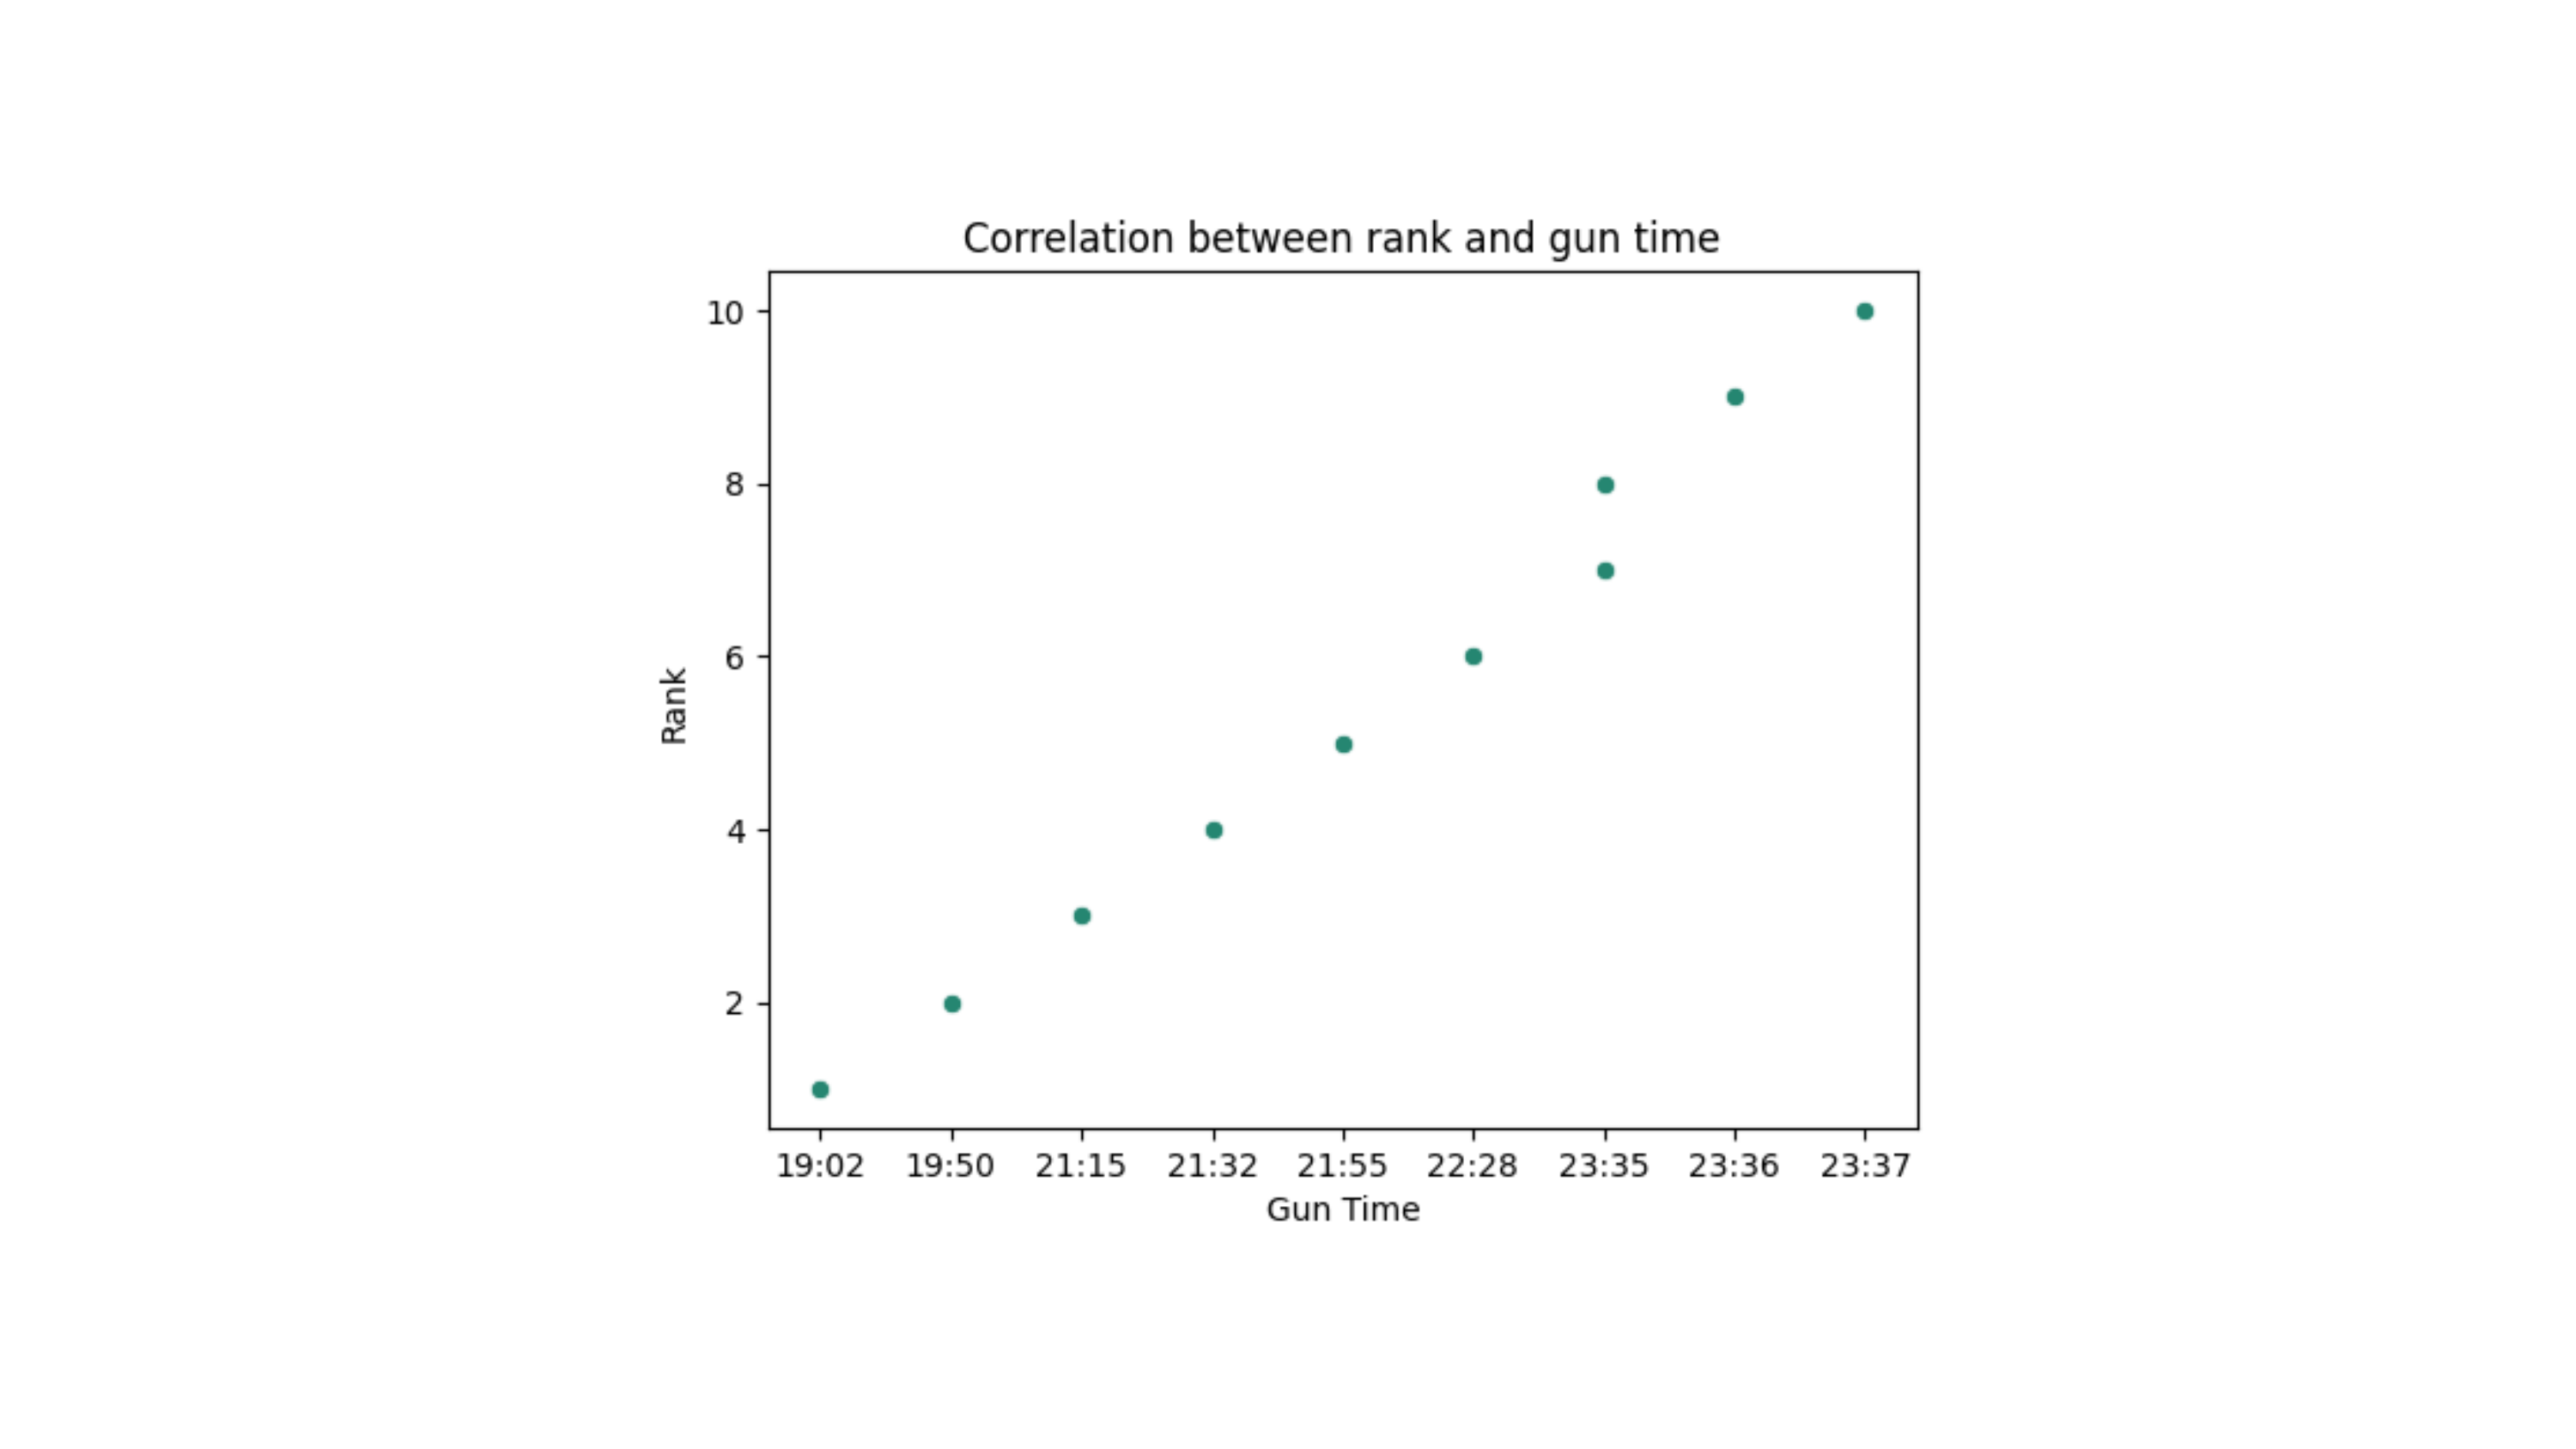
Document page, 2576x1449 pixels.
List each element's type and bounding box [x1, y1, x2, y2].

text_box [1291, 197, 1939, 1252]
text_box [0, 0, 1289, 1449]
